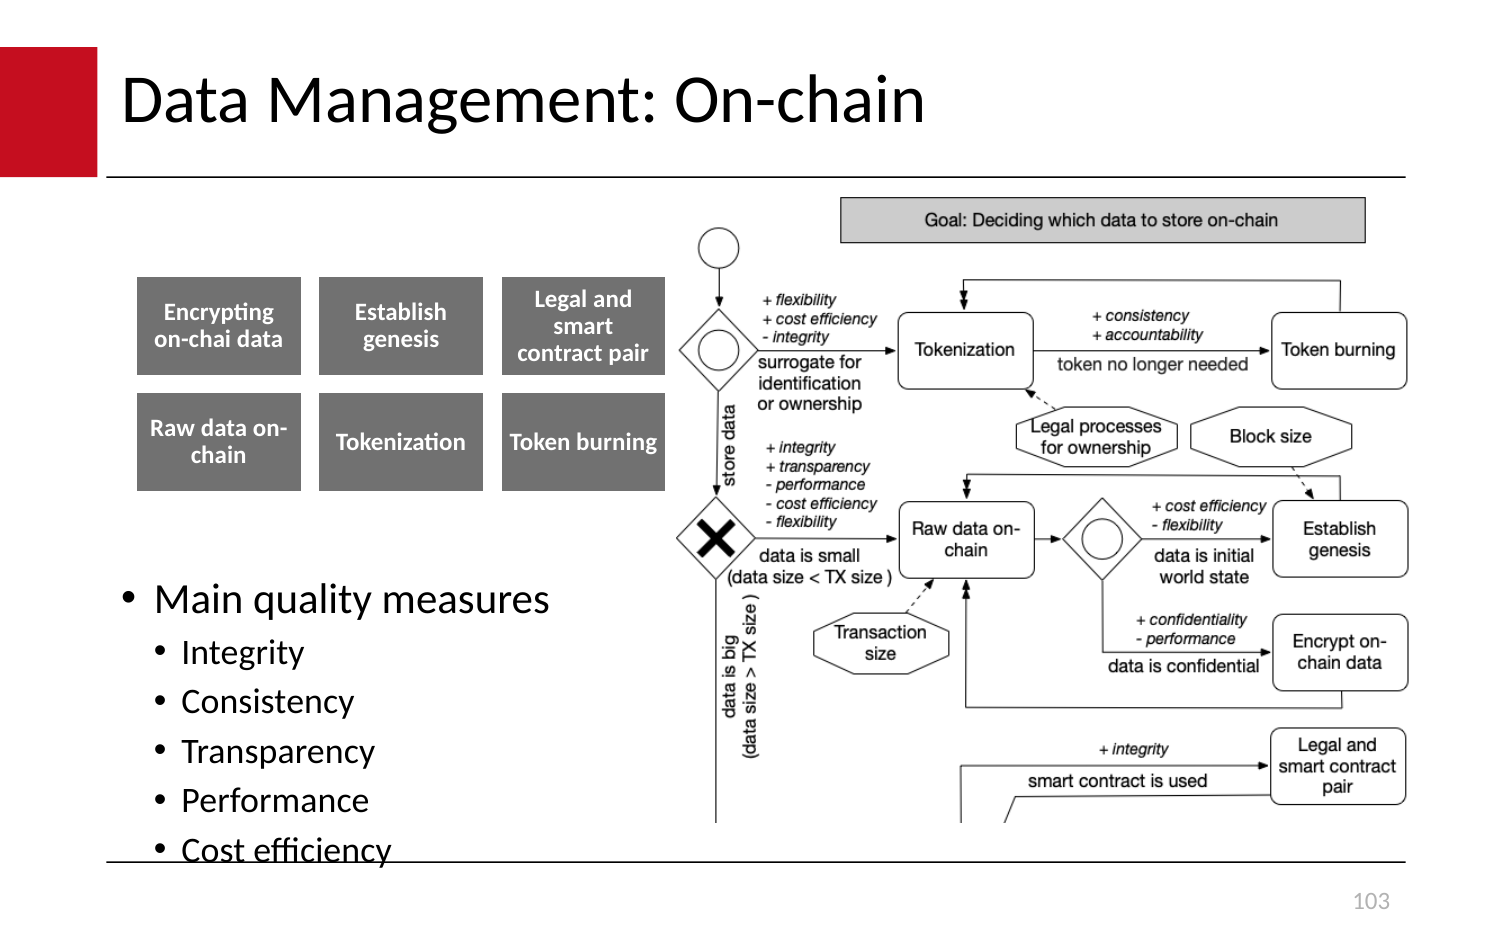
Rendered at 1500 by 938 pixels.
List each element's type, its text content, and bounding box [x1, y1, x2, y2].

slide_number 103 [1101, 880, 1406, 918]
text_box Main quality measures Integrity Consistency Transparency Performance Cost efficiency [106, 569, 683, 879]
text_box [41, 146, 1500, 264]
title Data Management: On-chain [106, 47, 1406, 154]
picture [676, 196, 1421, 824]
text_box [83, 276, 720, 492]
